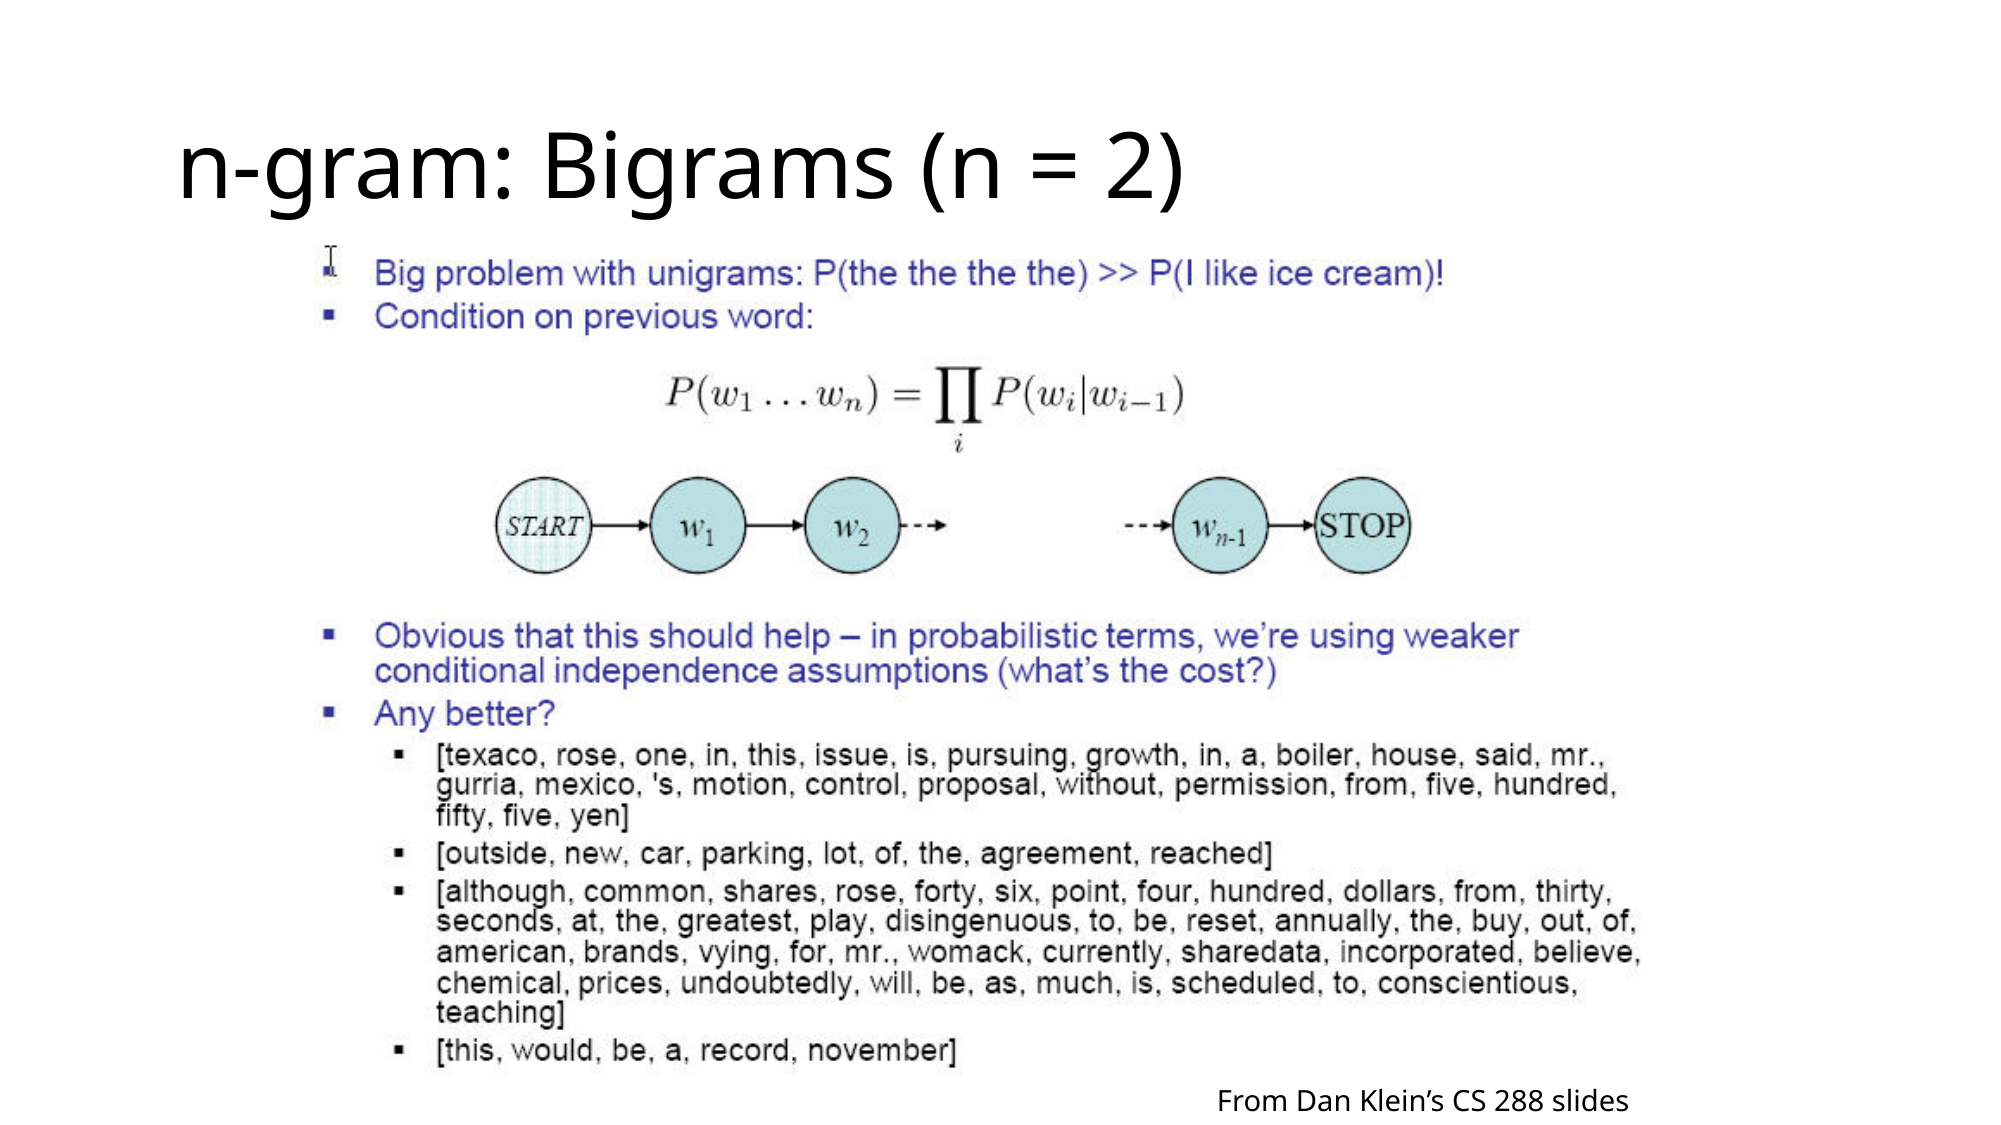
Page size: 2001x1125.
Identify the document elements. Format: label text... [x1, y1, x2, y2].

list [301, 232, 1663, 1087]
title n-gram: Bigrams (n = 2) [137, 59, 1863, 278]
text_box From Dan Klein’s CS 288 slides [1202, 1074, 1750, 1125]
